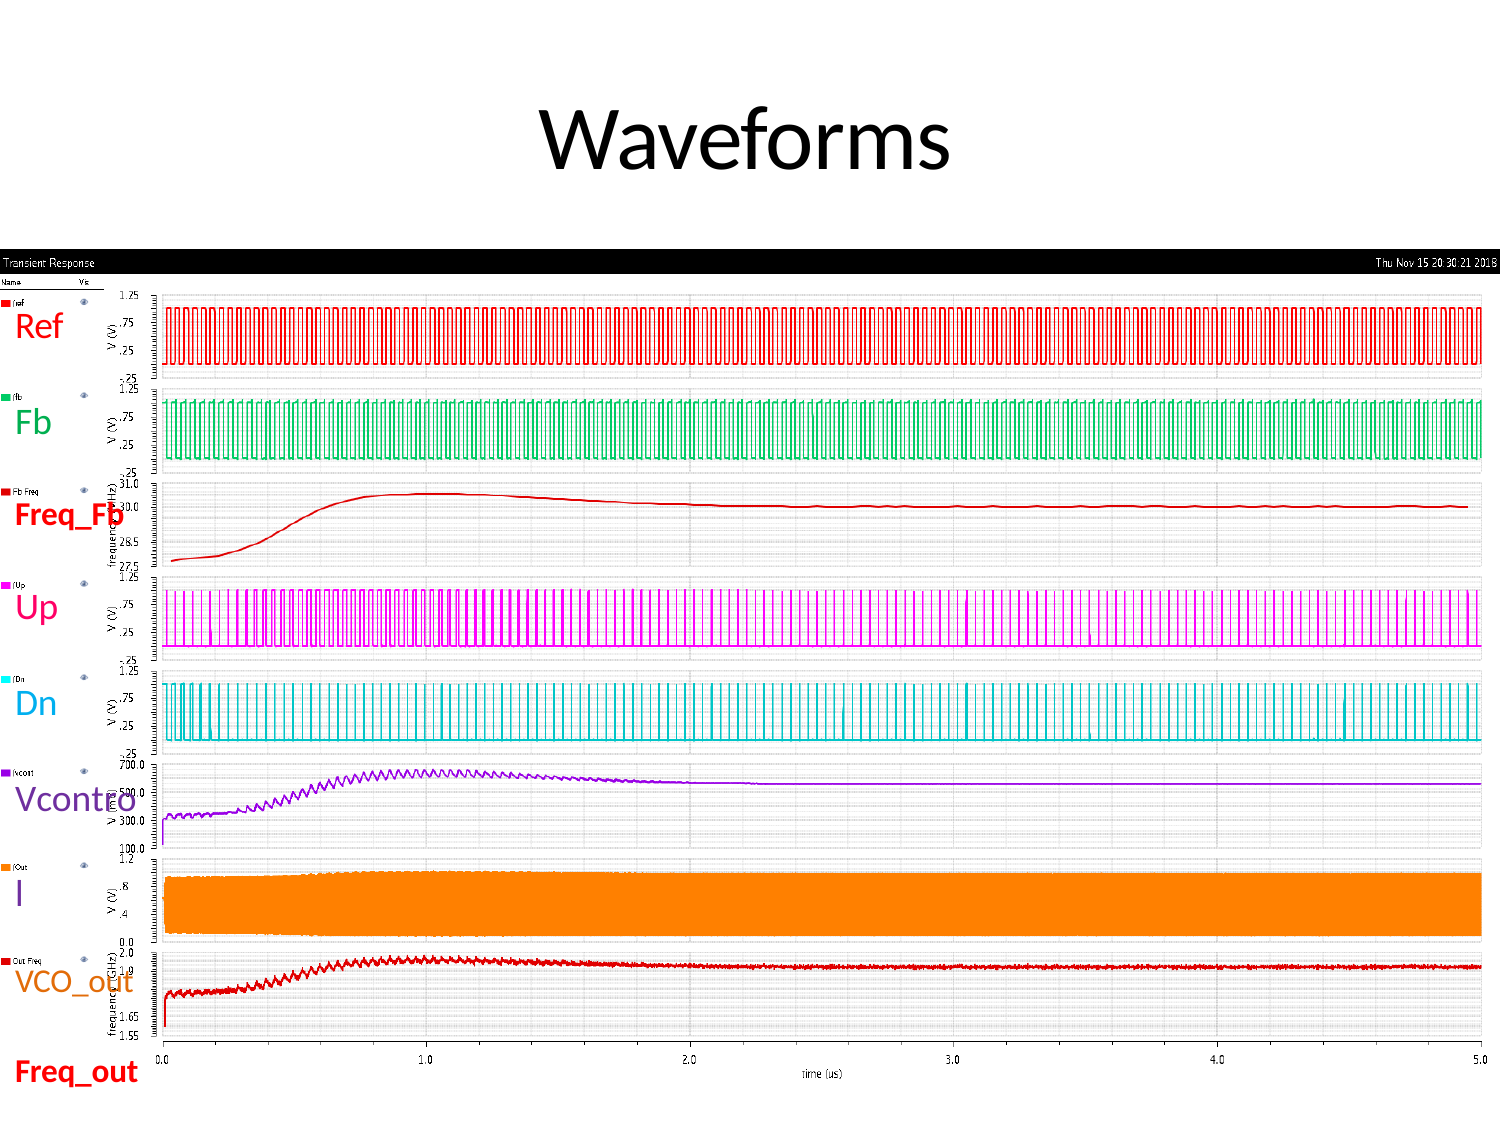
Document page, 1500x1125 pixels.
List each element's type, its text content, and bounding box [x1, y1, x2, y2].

text_box [0, 249, 1500, 1079]
title Waveforms [536, 75, 963, 249]
text_box Ref Fb Freq_Fb Up Dn Vcontrol VCO_out Freq_out [12, 299, 145, 1089]
